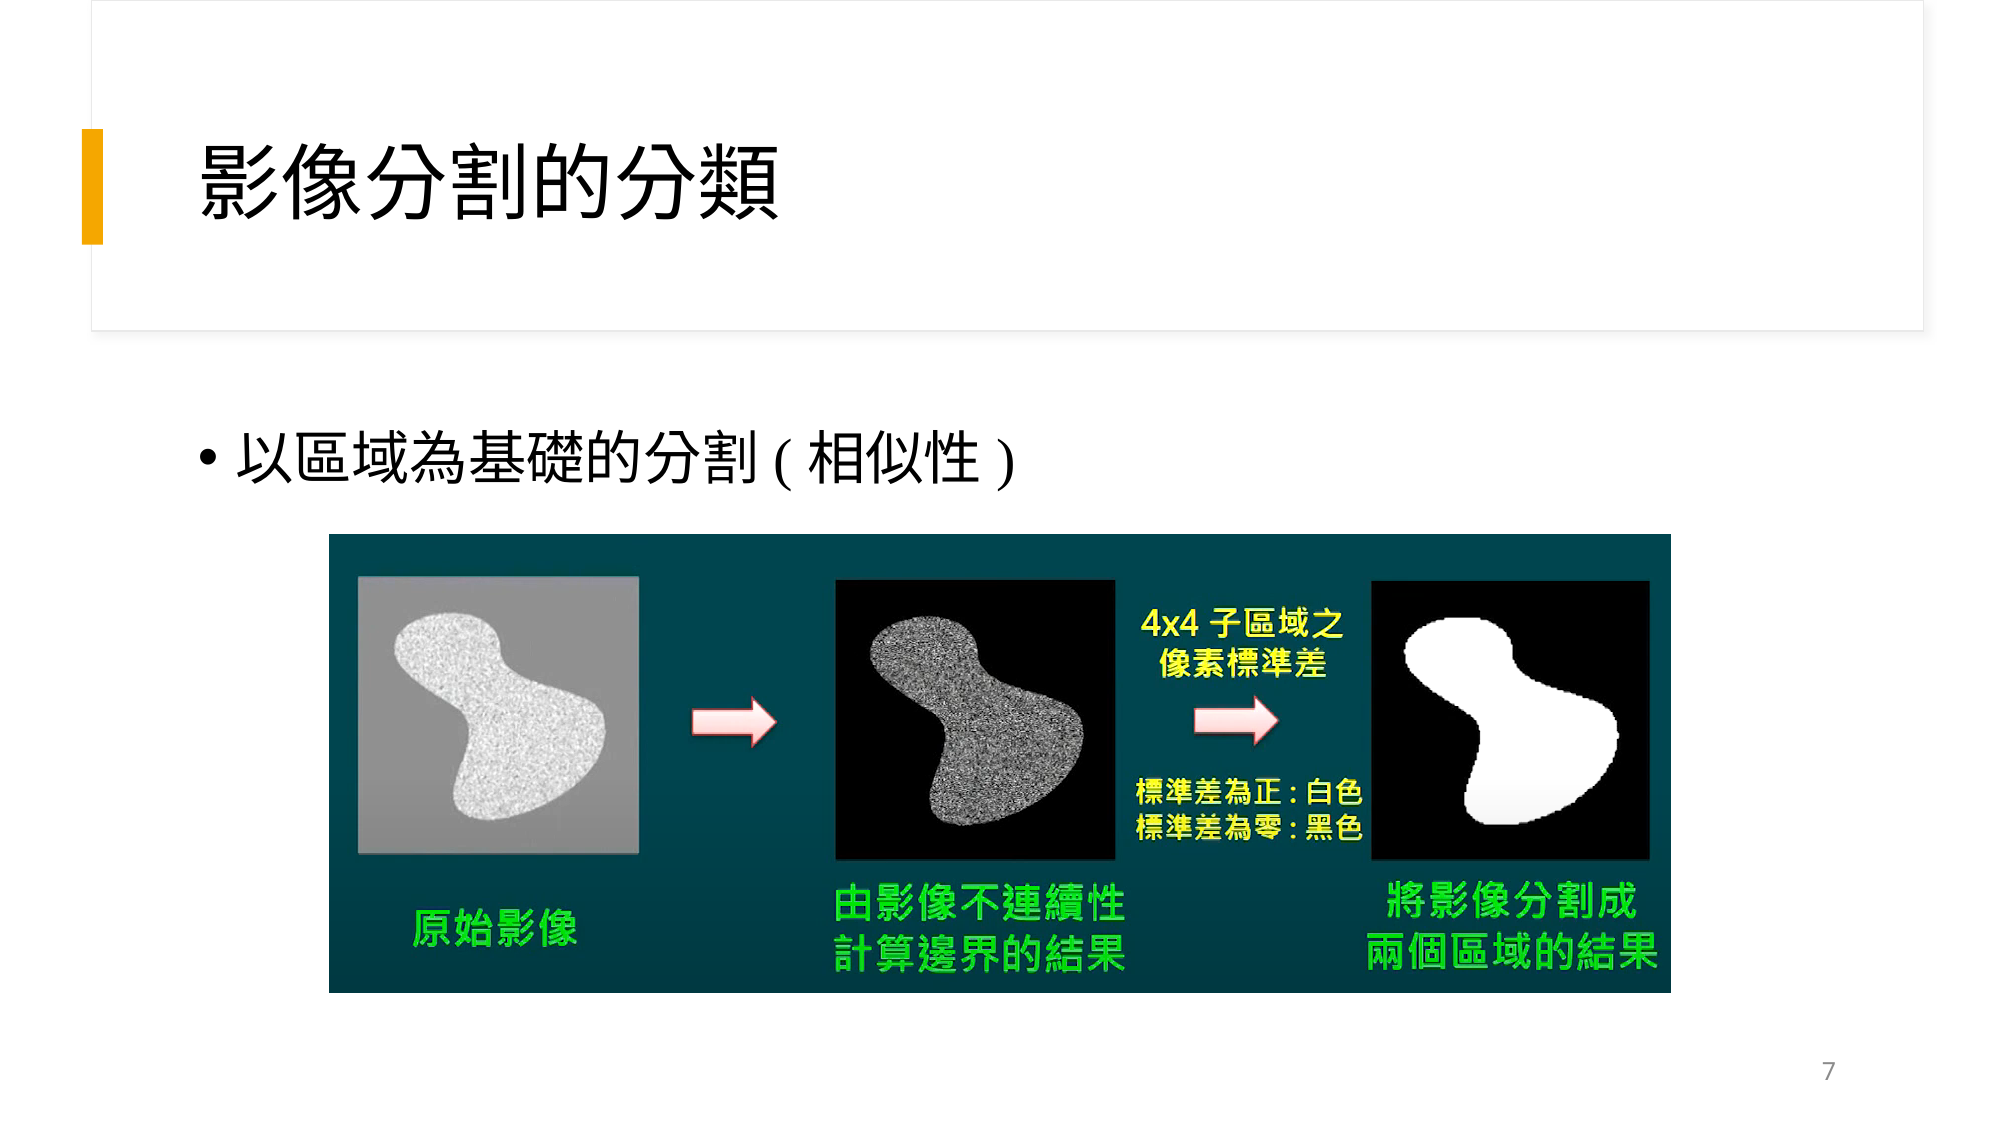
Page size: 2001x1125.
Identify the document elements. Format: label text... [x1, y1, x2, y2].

list 以區域為基礎的分割(相似性) [183, 406, 1851, 1013]
title 影像分割的分類 [183, 90, 1851, 284]
slide_number 7 [1401, 1042, 1851, 1103]
picture [329, 534, 1671, 993]
